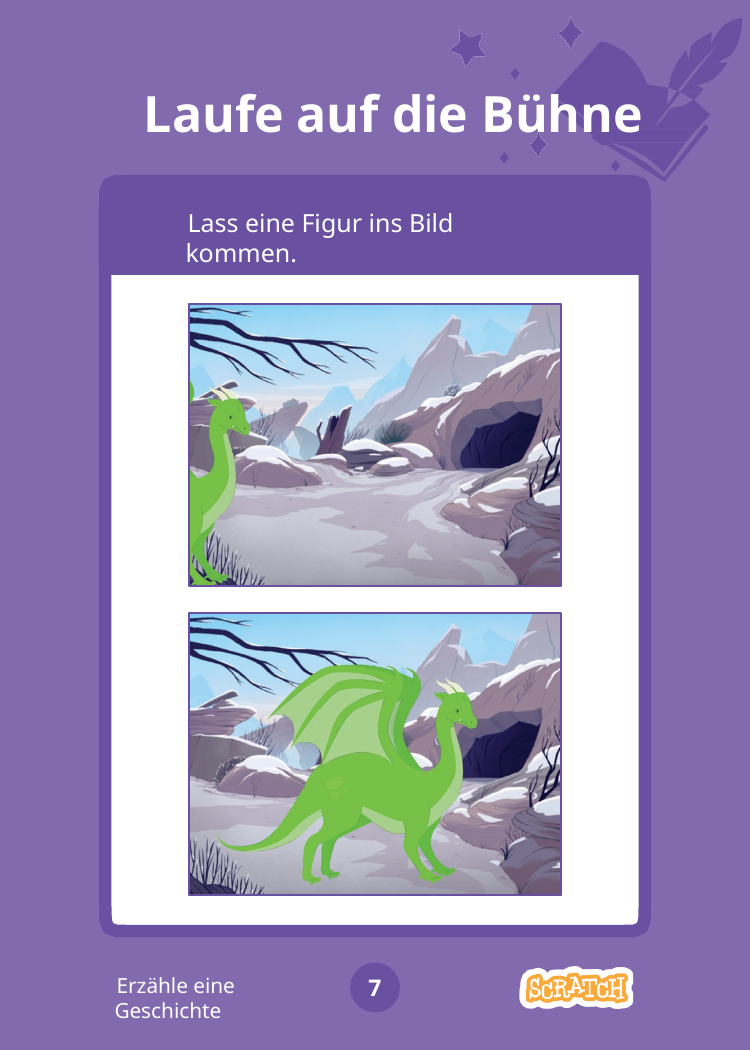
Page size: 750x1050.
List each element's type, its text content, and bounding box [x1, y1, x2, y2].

title Laufe auf die Bühne [35, 72, 750, 160]
text_box [350, 962, 401, 1013]
text_box [105, 269, 645, 932]
text_box Erzähle eine Geschichte [114, 972, 251, 996]
text_box [188, 303, 562, 586]
text_box Lass eine Figur ins Bild kommen. [185, 207, 565, 237]
picture [557, 16, 583, 50]
picture [448, 29, 486, 67]
text_box [105, 181, 645, 269]
text_box [188, 613, 562, 896]
text_box [519, 966, 634, 1009]
text_box 7 [366, 973, 384, 1001]
